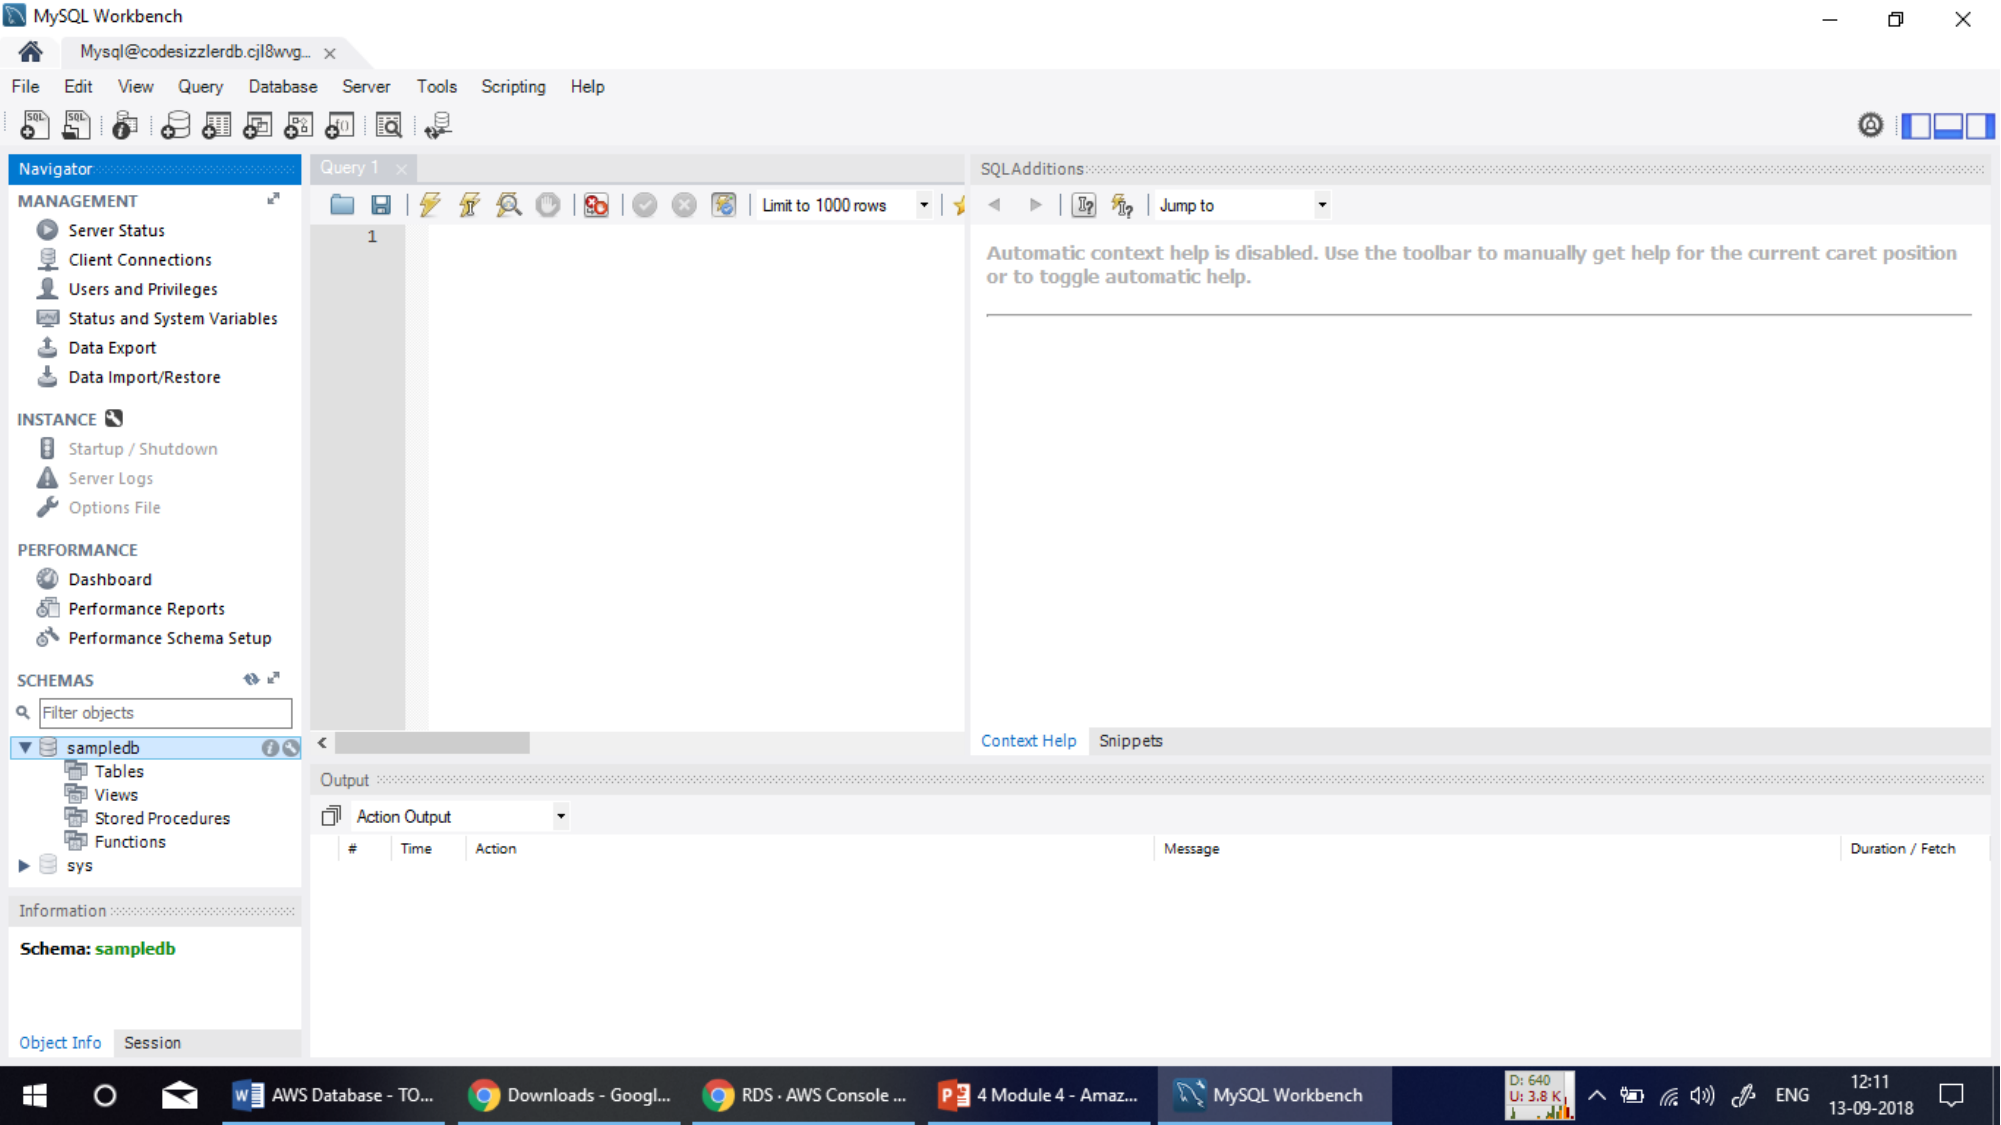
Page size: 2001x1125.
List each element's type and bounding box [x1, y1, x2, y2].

list [0, 0, 2000, 1125]
